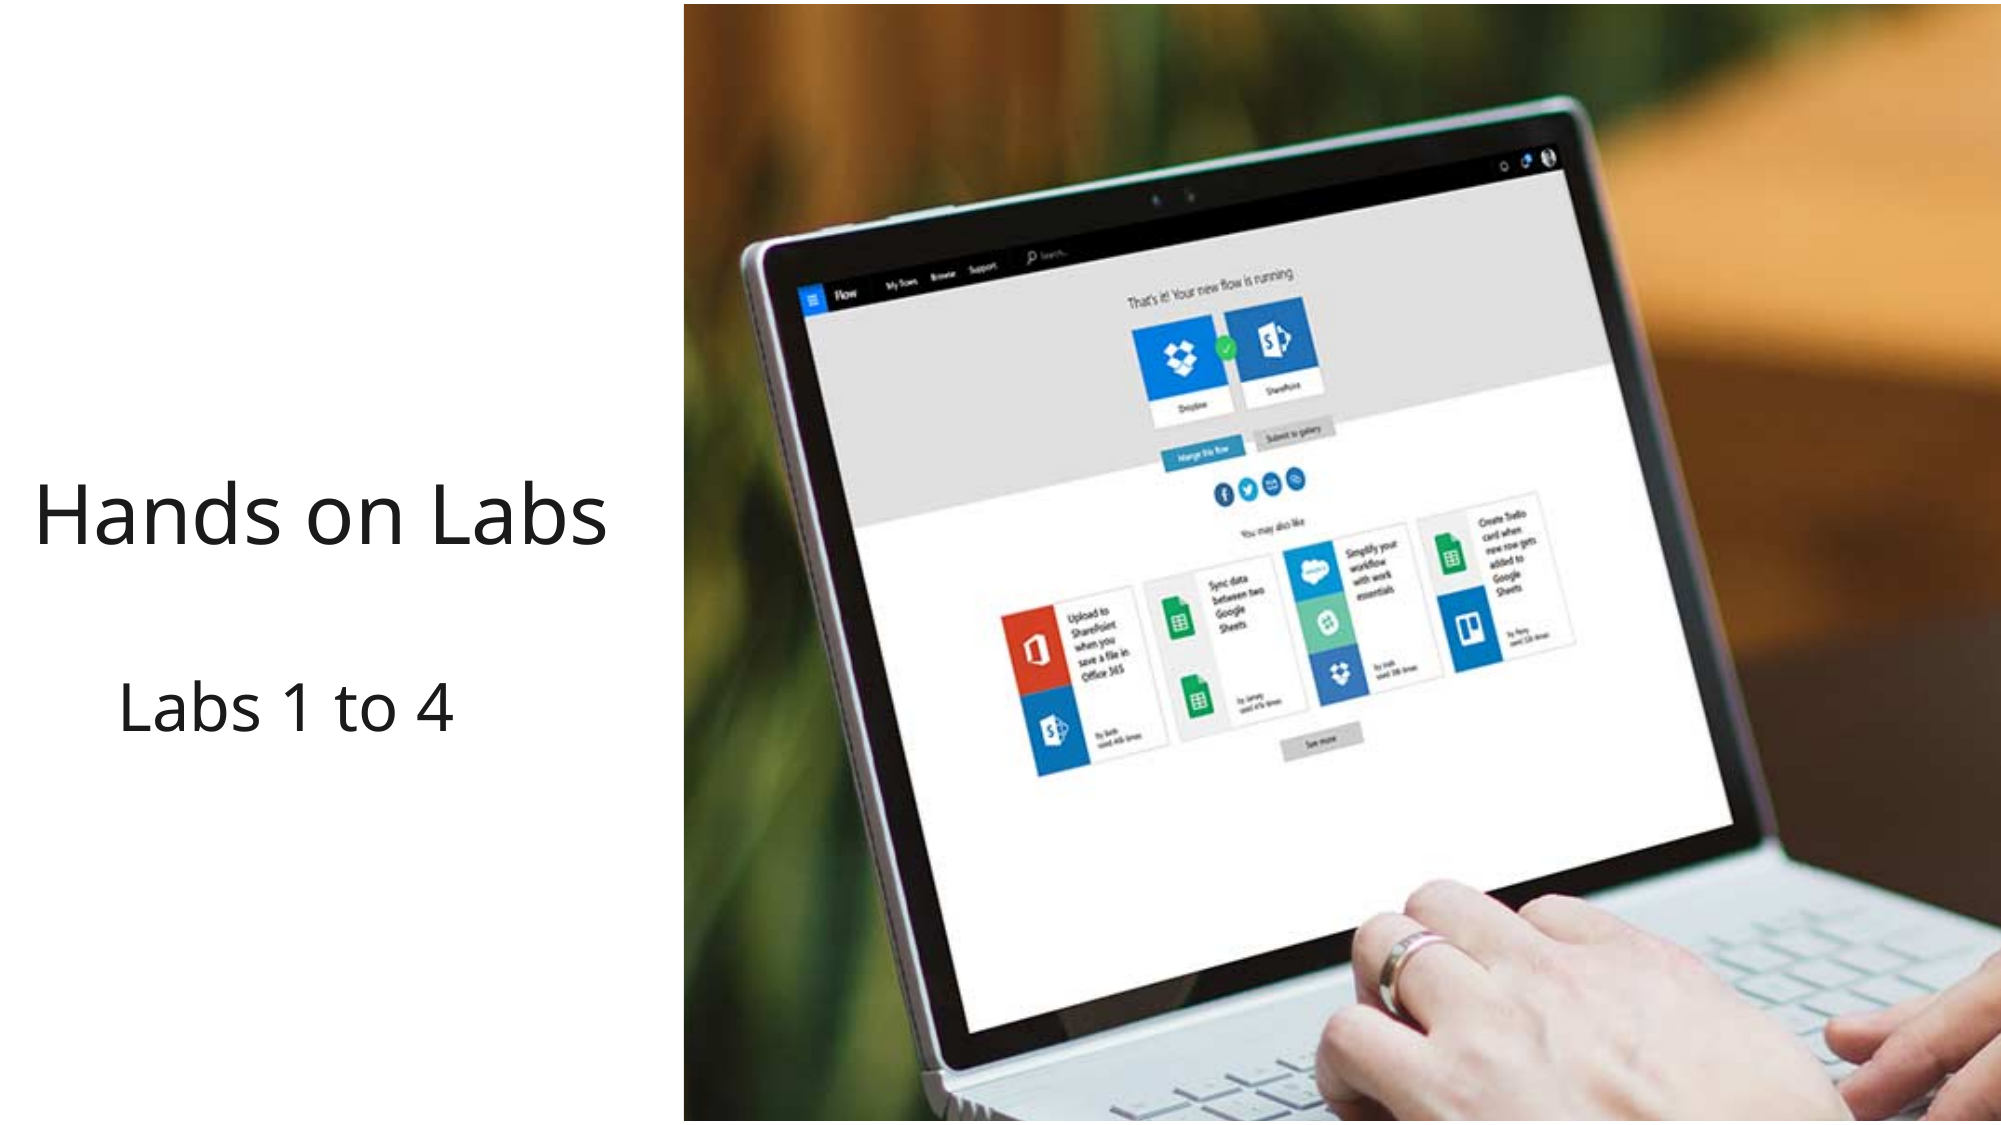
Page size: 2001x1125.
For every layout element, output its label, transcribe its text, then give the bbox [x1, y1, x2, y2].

picture [683, 4, 2001, 1121]
text_box Labs 1 to 4 [117, 665, 683, 746]
list Hands on Labs [32, 461, 643, 1100]
